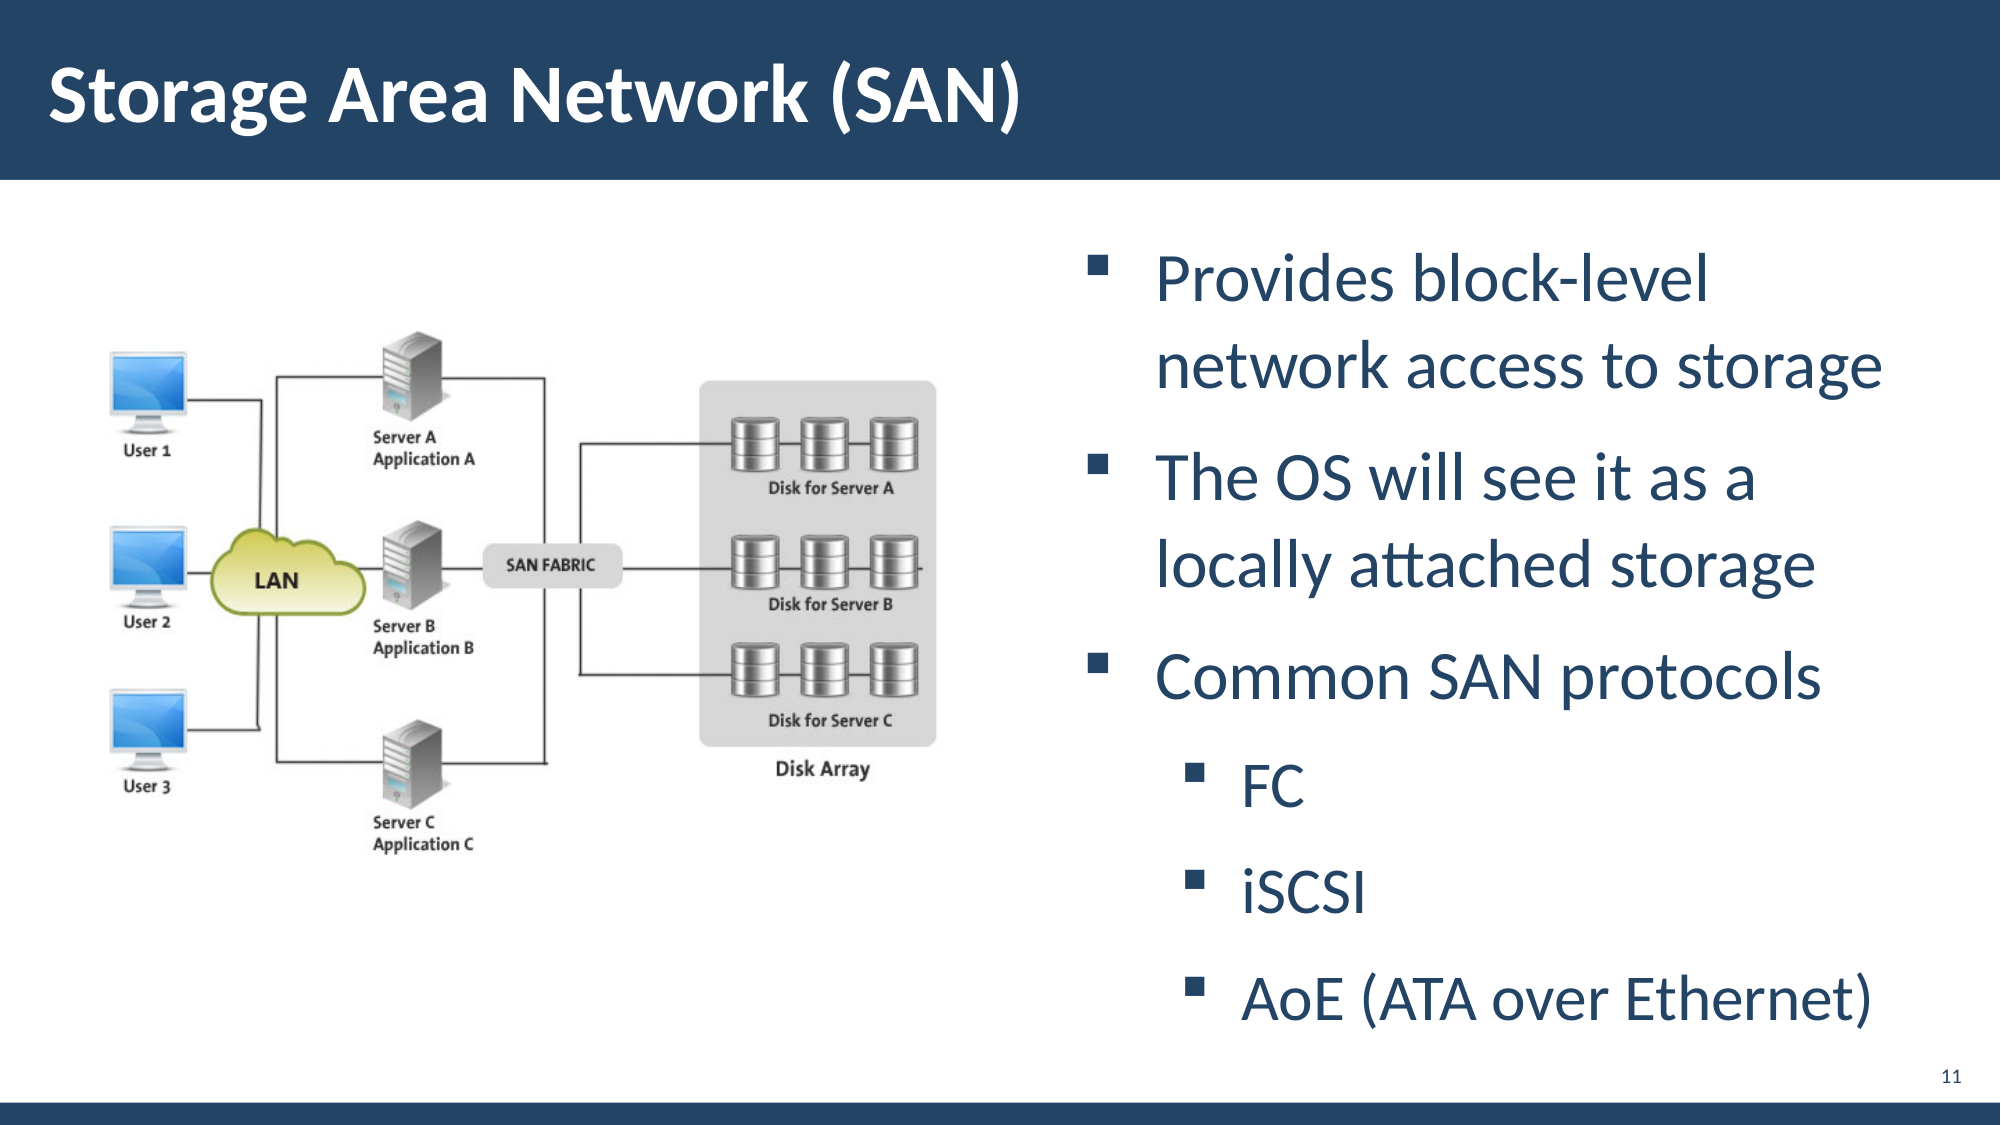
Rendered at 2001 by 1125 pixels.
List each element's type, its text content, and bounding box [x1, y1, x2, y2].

list Provides block-level network access to storage The OS will see it as a locally attached storage Common SAN protocols FC iSCSI AoE (ATA over Ethernet) [1064, 222, 1968, 1047]
slide_number 11 [1897, 1049, 1968, 1101]
title Storage Area Network (SAN) [31, 16, 1591, 162]
picture [21, 250, 1024, 923]
